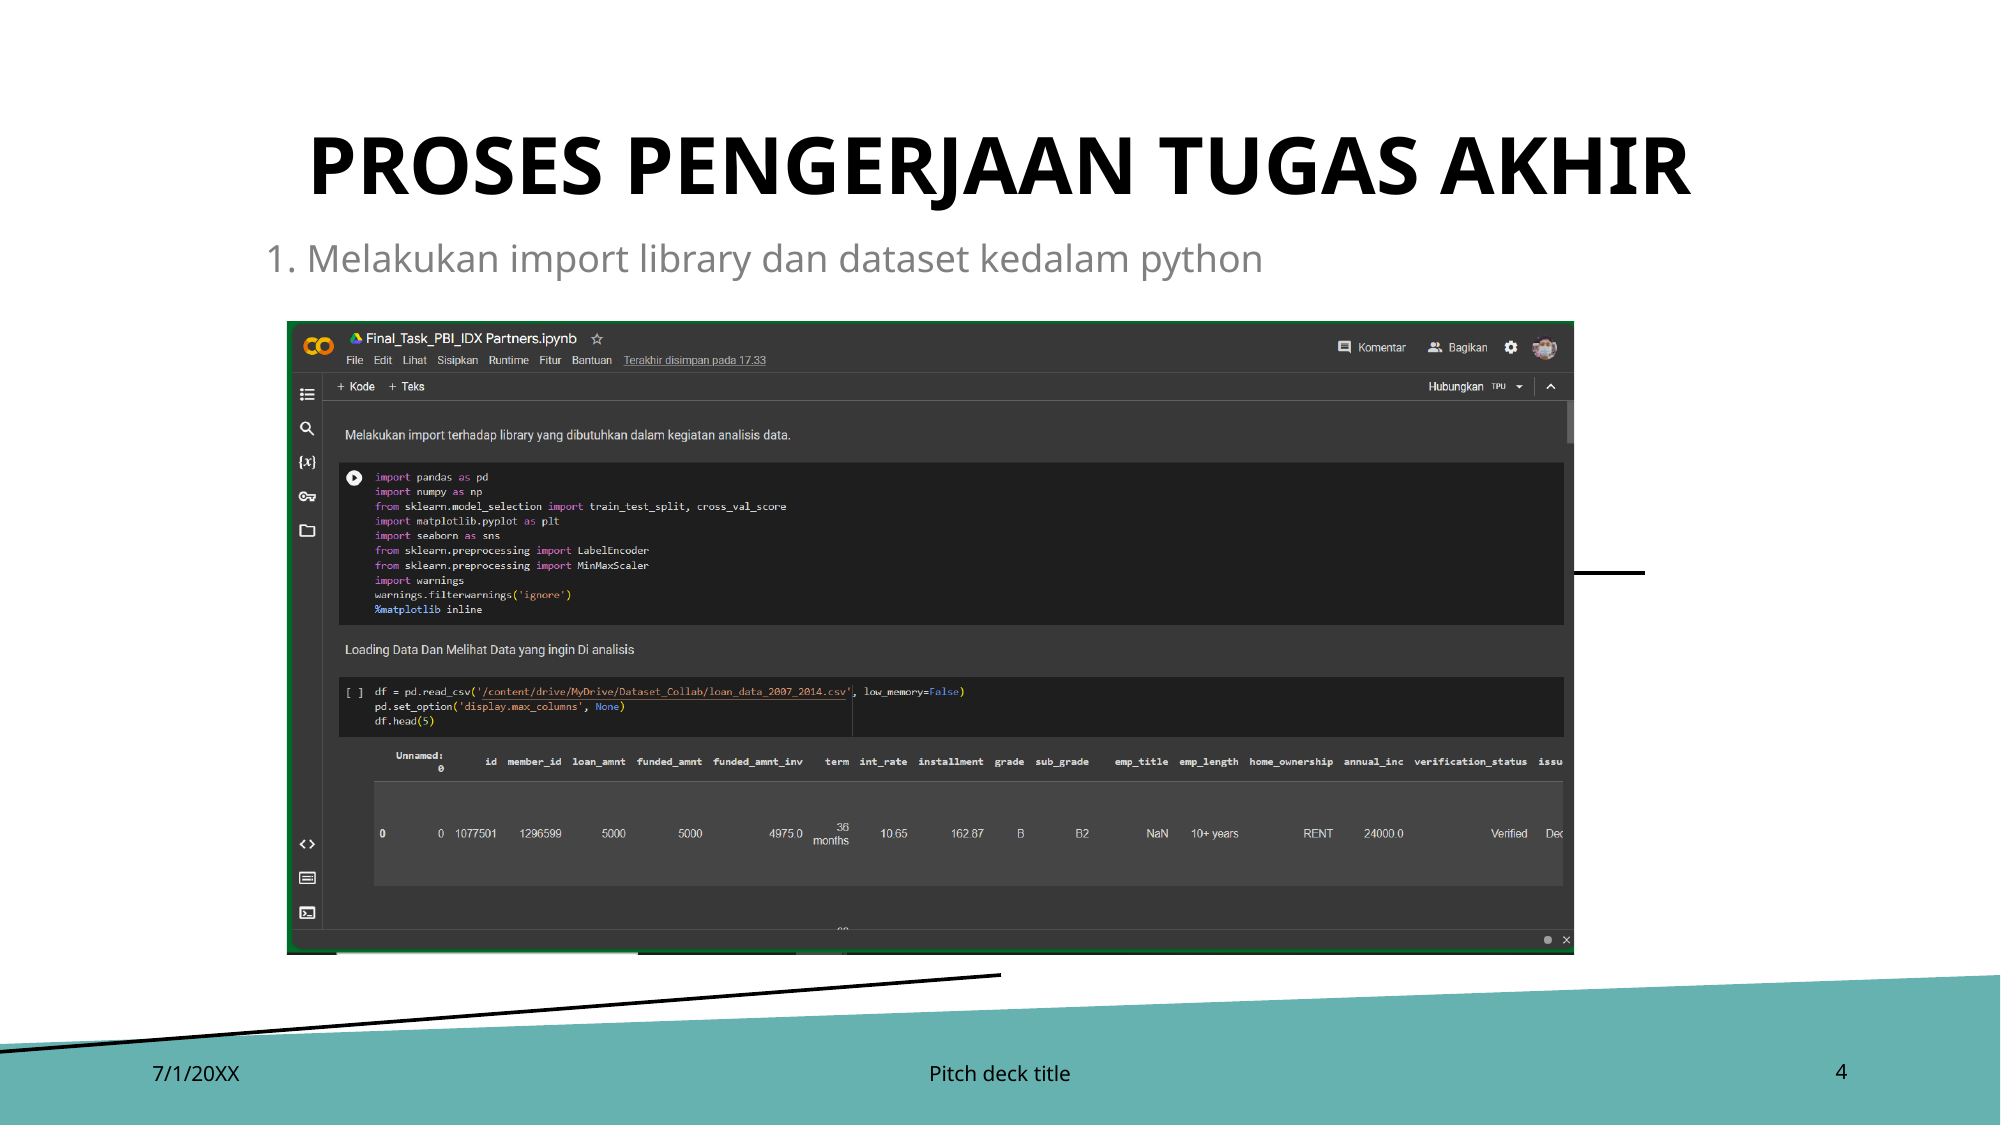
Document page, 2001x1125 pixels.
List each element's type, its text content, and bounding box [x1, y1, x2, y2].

footer Pitch deck title [662, 1042, 1338, 1103]
picture [286, 321, 1575, 955]
title Proses pengerjaan tugas akhir [137, 59, 1863, 278]
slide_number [137, 1042, 588, 1103]
text_box 1. Melakukan import library dan dataset kedalam python [71, 232, 1459, 322]
slide_number 4 [1412, 1042, 1863, 1103]
